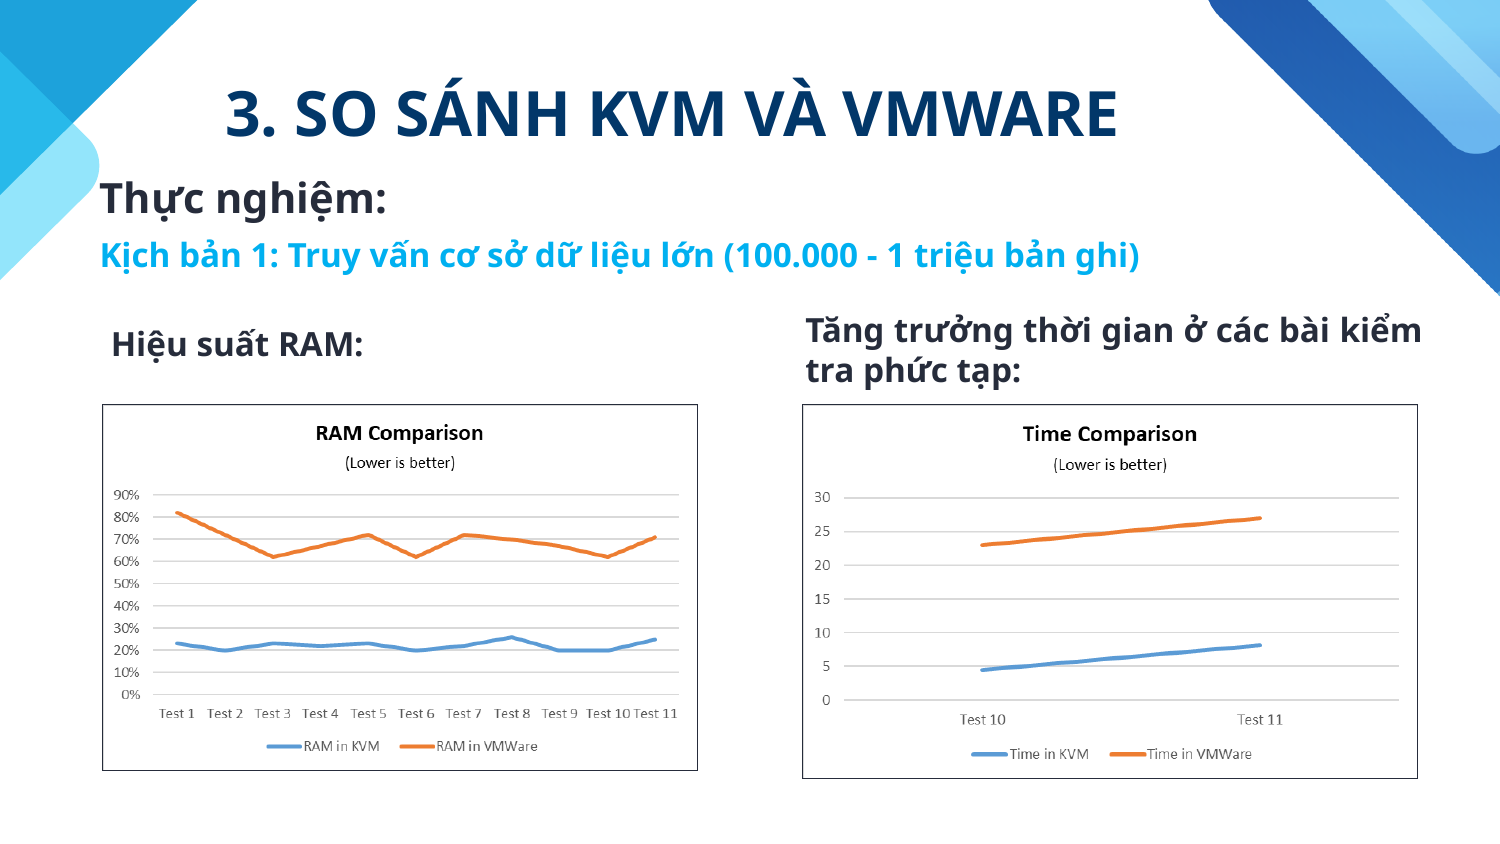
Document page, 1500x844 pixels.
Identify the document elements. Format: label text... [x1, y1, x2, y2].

subtitle Thực nghiệm: [84, 156, 1171, 219]
title 3. SO SÁNH KVM VÀ VMWARE [210, 59, 1171, 156]
text_box Hiệu suất RAM: [95, 308, 393, 376]
picture [1176, 0, 1500, 345]
text_box [0, 724, 929, 844]
picture [102, 404, 698, 771]
text_box Tăng trưởng thời gian ở các bài kiểm tra phức tạp: [790, 293, 1439, 405]
picture [801, 404, 1418, 779]
text_box Kịch bản 1: Truy vấn cơ sở dữ liệu lớn (100.000 - 1 triệu bản ghi) [84, 219, 1171, 312]
